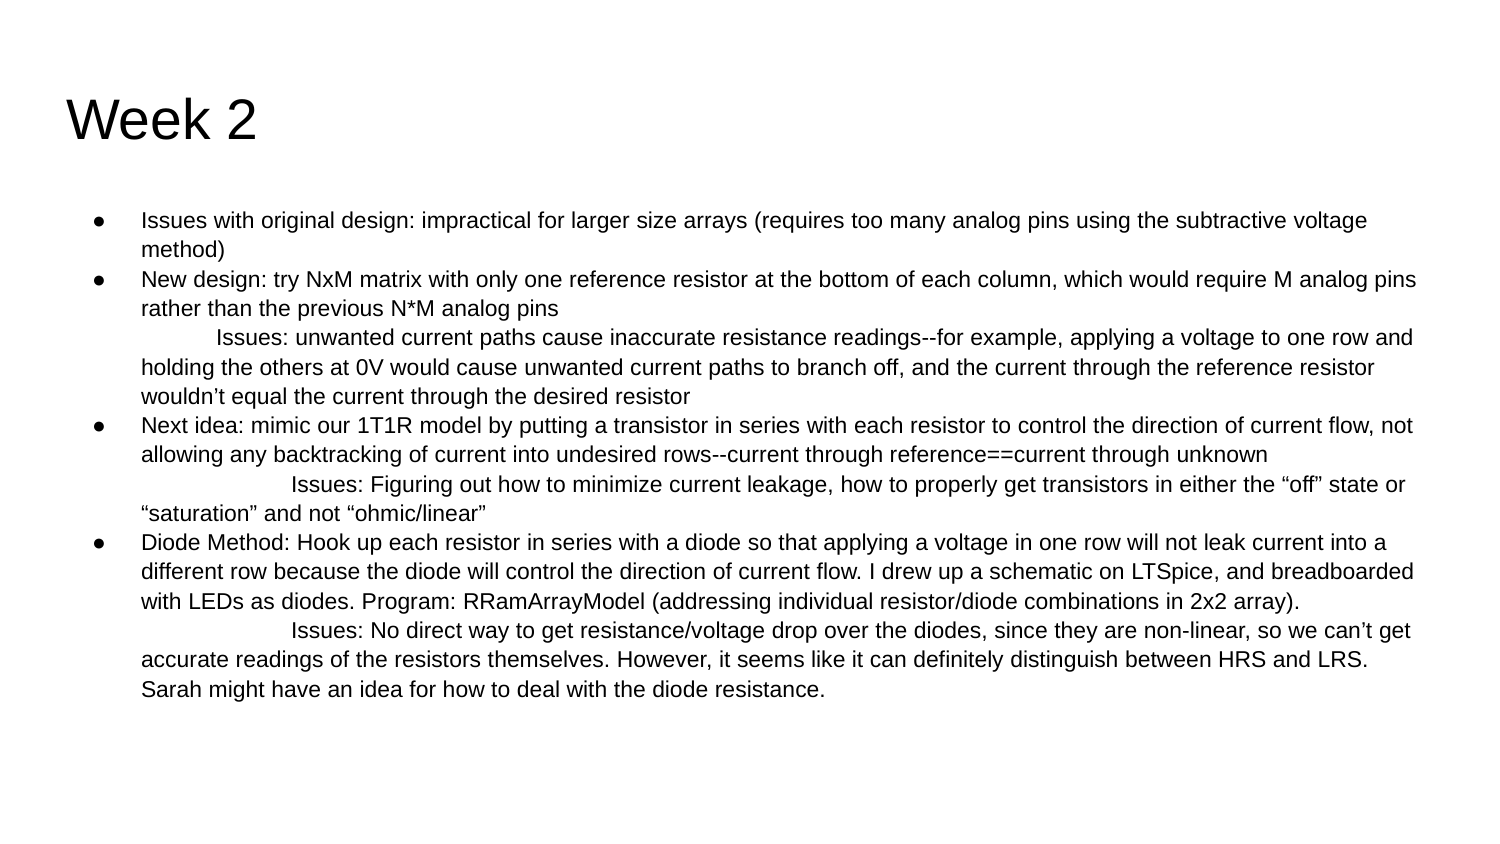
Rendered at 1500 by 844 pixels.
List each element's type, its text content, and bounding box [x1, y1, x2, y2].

title Week 2 [51, 72, 1449, 167]
list Issues with original design: impractical for larger size arrays (requires too many analog pins using the subtractive voltage method) New design: try NxM matrix with only one reference resistor at the bottom of each column, which would require M analog pins rather than the previous N*M analog pins Issues: unwanted current paths cause inaccurate resistance readings--for example, applying a voltage to one row and holding the others at 0V would cause unwanted current paths to branch off, and the current through the reference resistor wouldn’t equal the current through the desired resistor Next idea: mimic our 1T1R model by putting a transistor in series with each resistor to control the direction of current flow, not allowing any backtracking of current into undesired rows--current through reference==current through unknown Issues: Figuring out how to minimize current leakage, how to properly get transistors in either the “off” state or “saturation” and not “ohmic/linear” Diode Method: Hook up each resistor in series with a diode so that applying a voltage in one row will not leak current into a different row because the diode will control the direction of current flow. I drew up a schematic on LTSpice, and breadboarded with LEDs as diodes. Program: RRamArrayModel (addressing individual resistor/diode combinations in 2x2 array). Issues: No direct way to get resistance/voltage drop over the diodes, since they are non-linear, so we can’t get accurate readings of the resistors themselves. However, it seems like it can definitely distinguish between HRS and LRS. Sarah might have an idea for how to deal with the diode resistance. [51, 189, 1449, 844]
